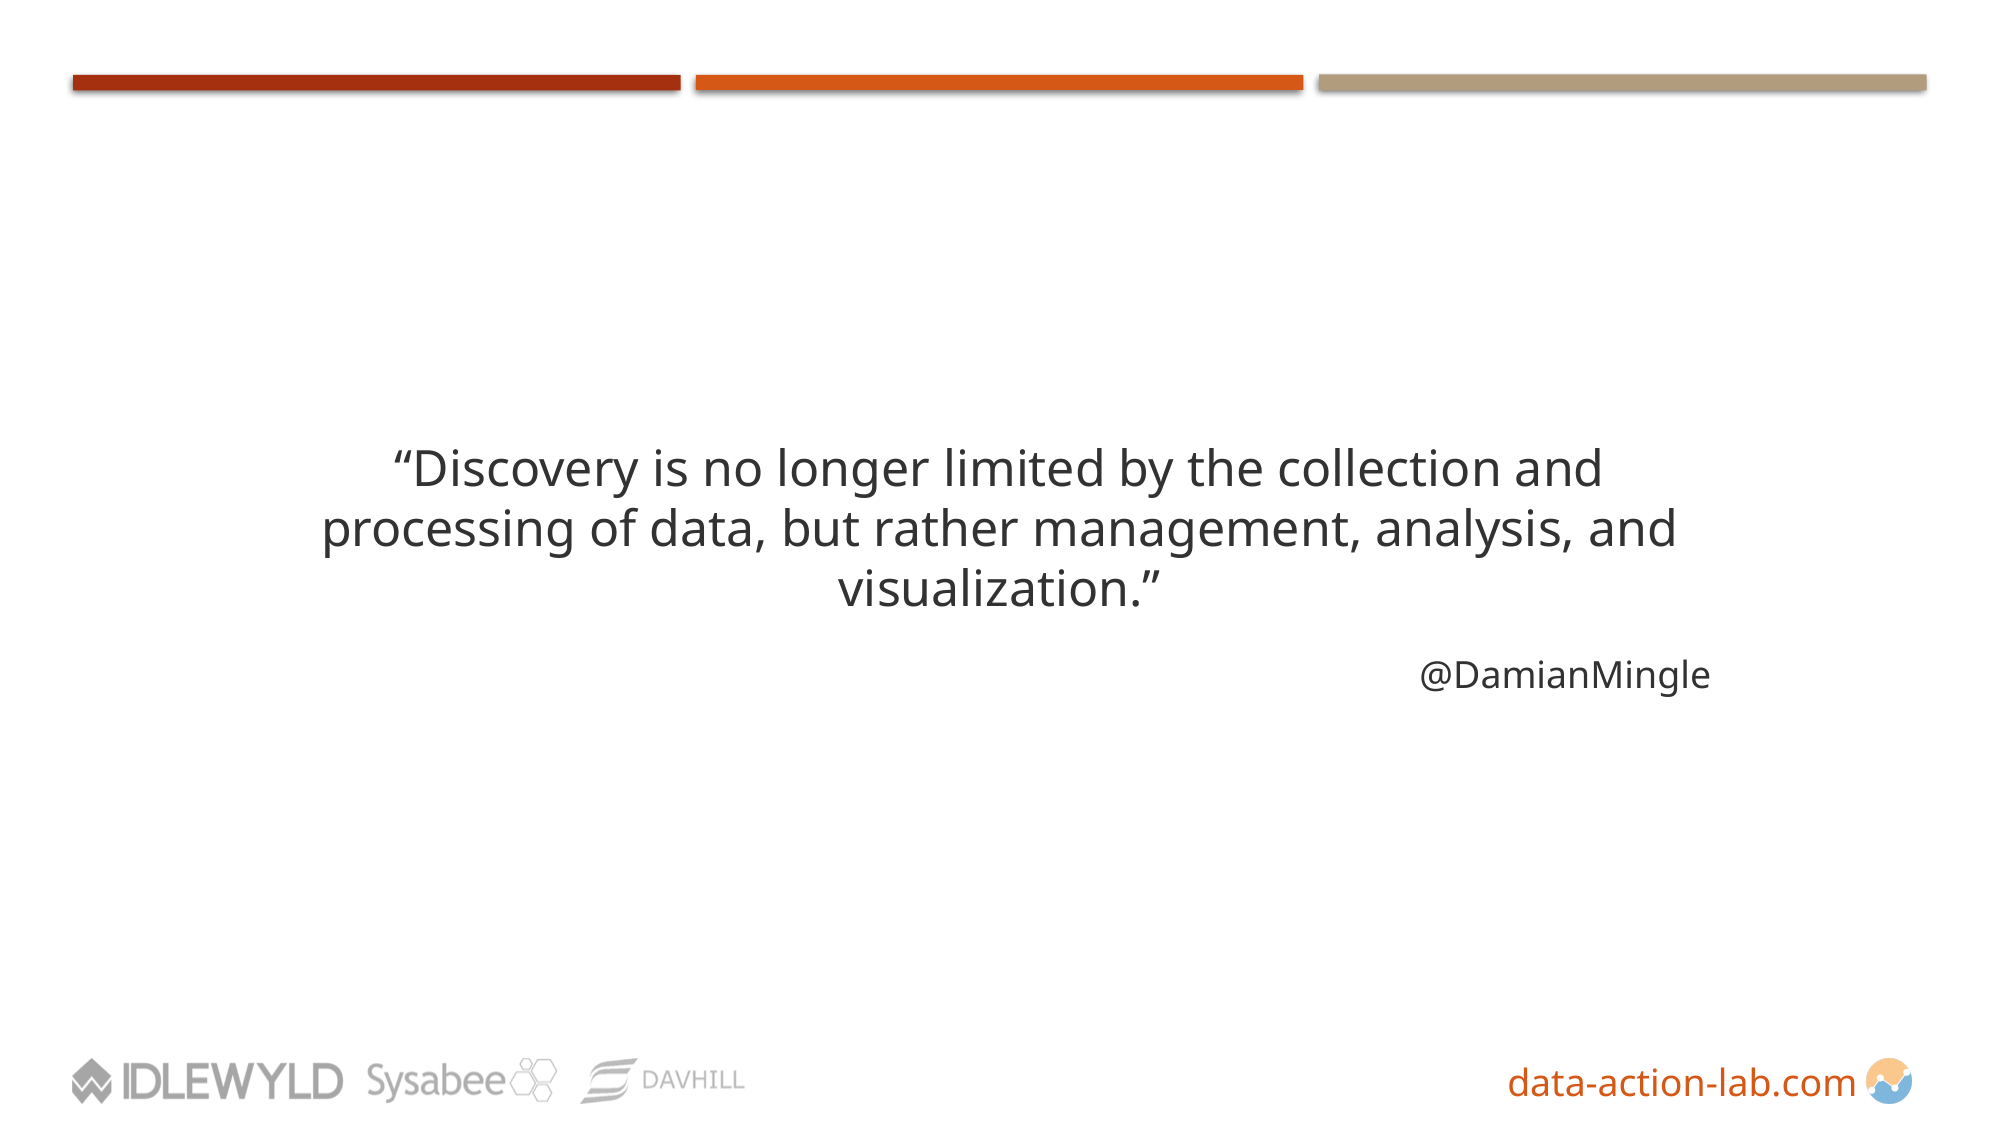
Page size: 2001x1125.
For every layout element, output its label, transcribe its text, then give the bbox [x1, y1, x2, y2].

text_box “Discovery is no longer limited by the collection and processing of data, but rather management, analysis, and visualization.” @DamianMingle [273, 428, 1727, 704]
picture [72, 1058, 745, 1104]
